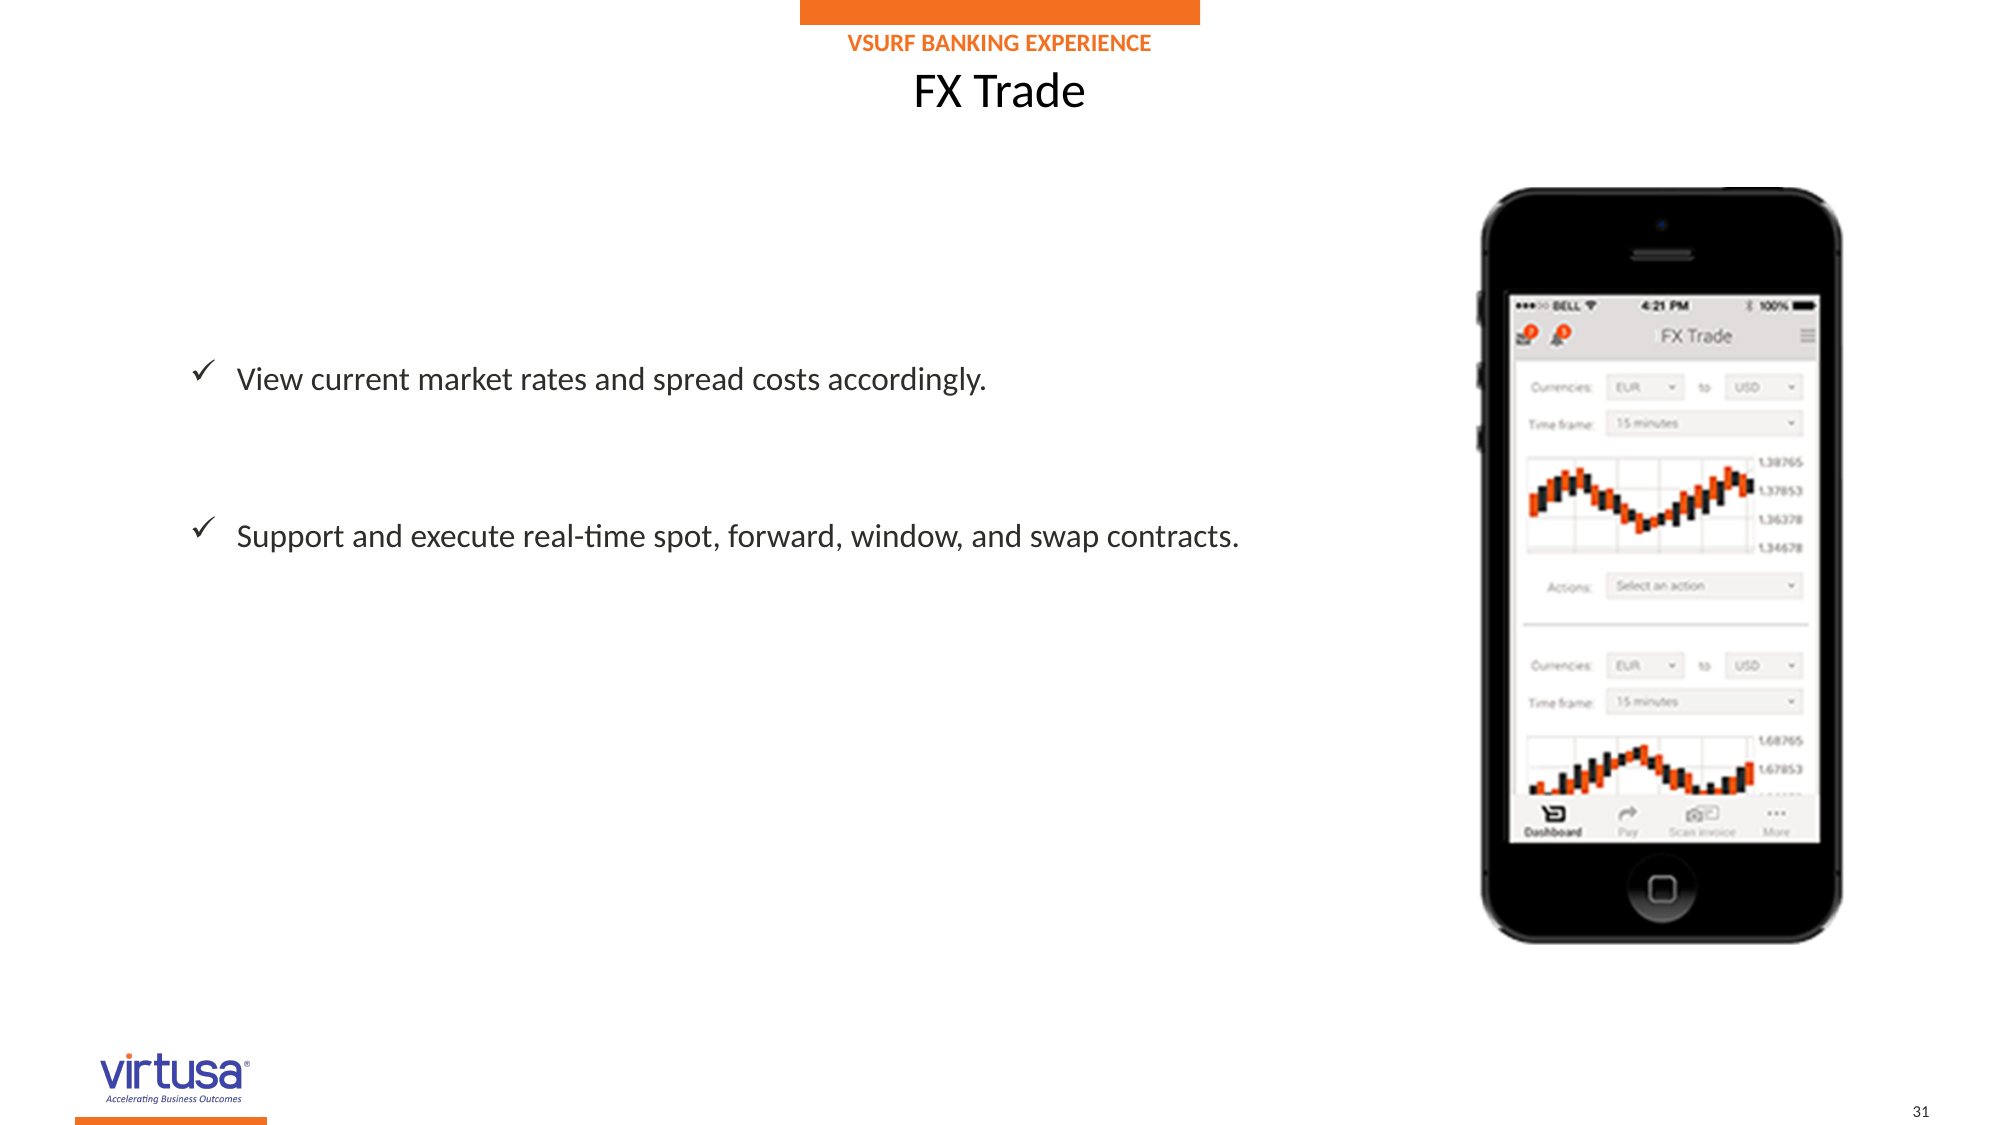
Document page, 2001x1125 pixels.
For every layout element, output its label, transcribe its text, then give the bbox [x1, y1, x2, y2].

title FX Trade [50, 63, 1950, 150]
list Vsurf banking experience [50, 12, 1950, 63]
picture [1474, 187, 1845, 945]
list View current market rates and spread costs accordingly. Support and execute real-time spot, forward, window, and swap contracts. [174, 350, 1375, 638]
picture [99, 1052, 251, 1105]
